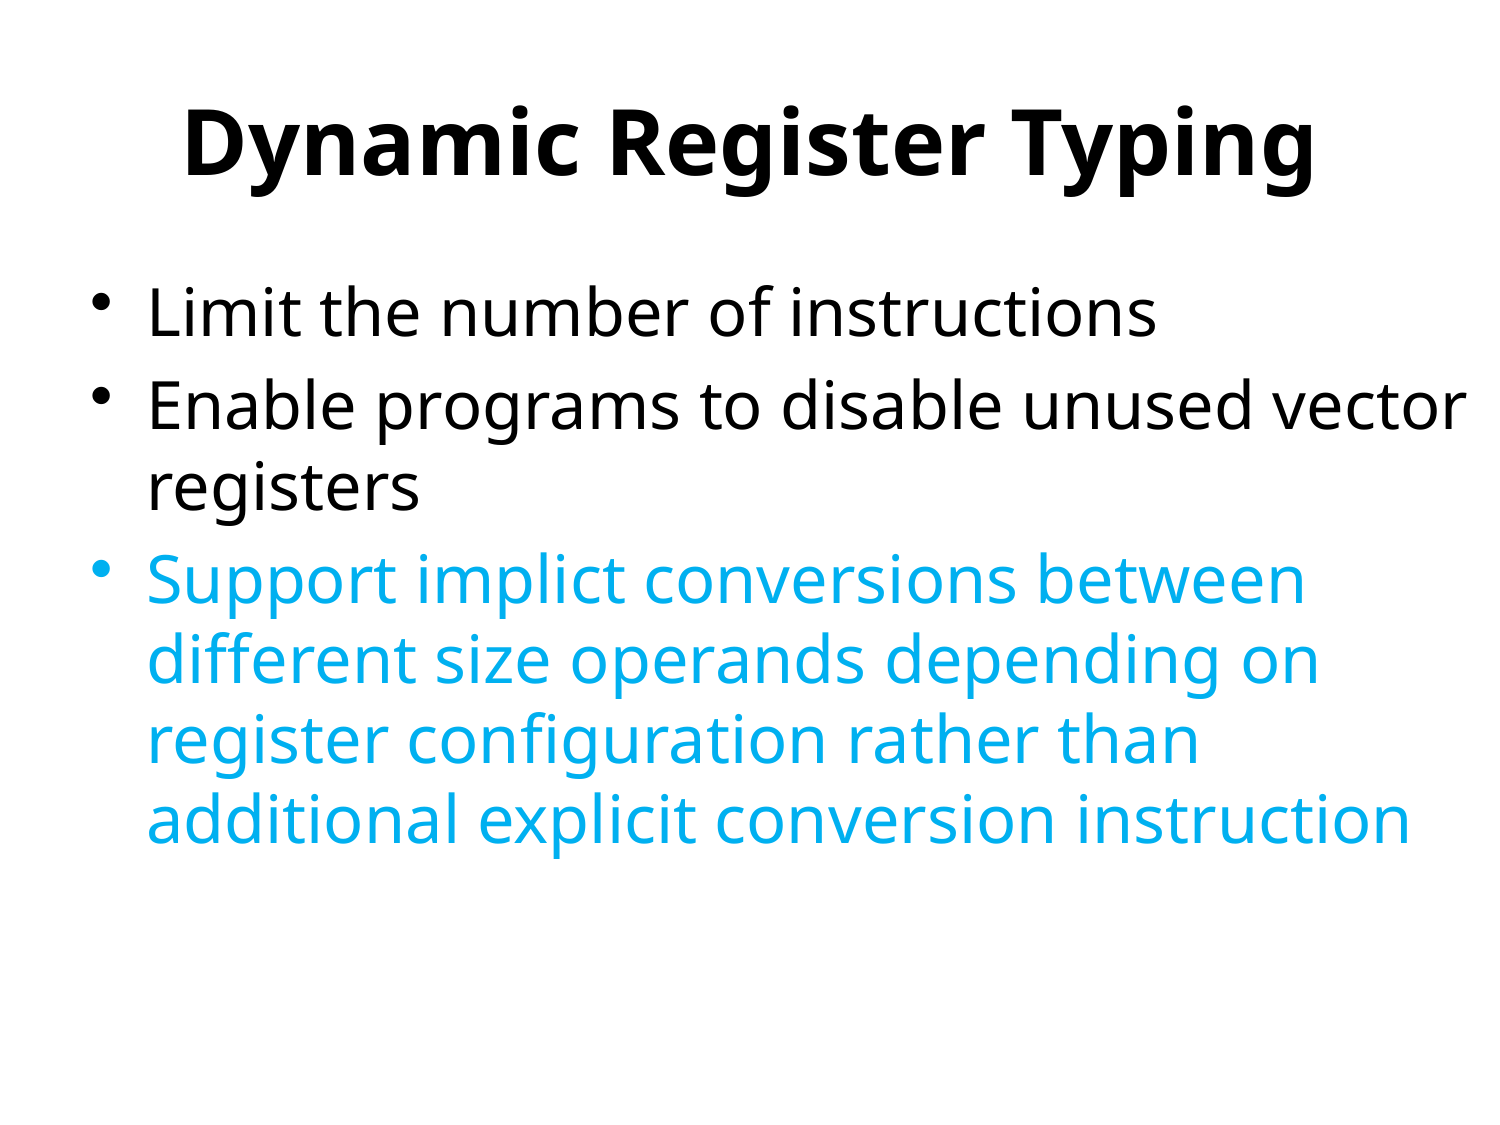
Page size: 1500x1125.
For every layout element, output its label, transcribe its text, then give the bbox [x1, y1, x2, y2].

title Dynamic Register Typing [0, 45, 1500, 233]
list Limit the number of instructions Enable programs to disable unused vector registers Support implict conversions between different size operands depending on register configuration rather than additional explicit conversion instruction [75, 262, 1500, 1125]
